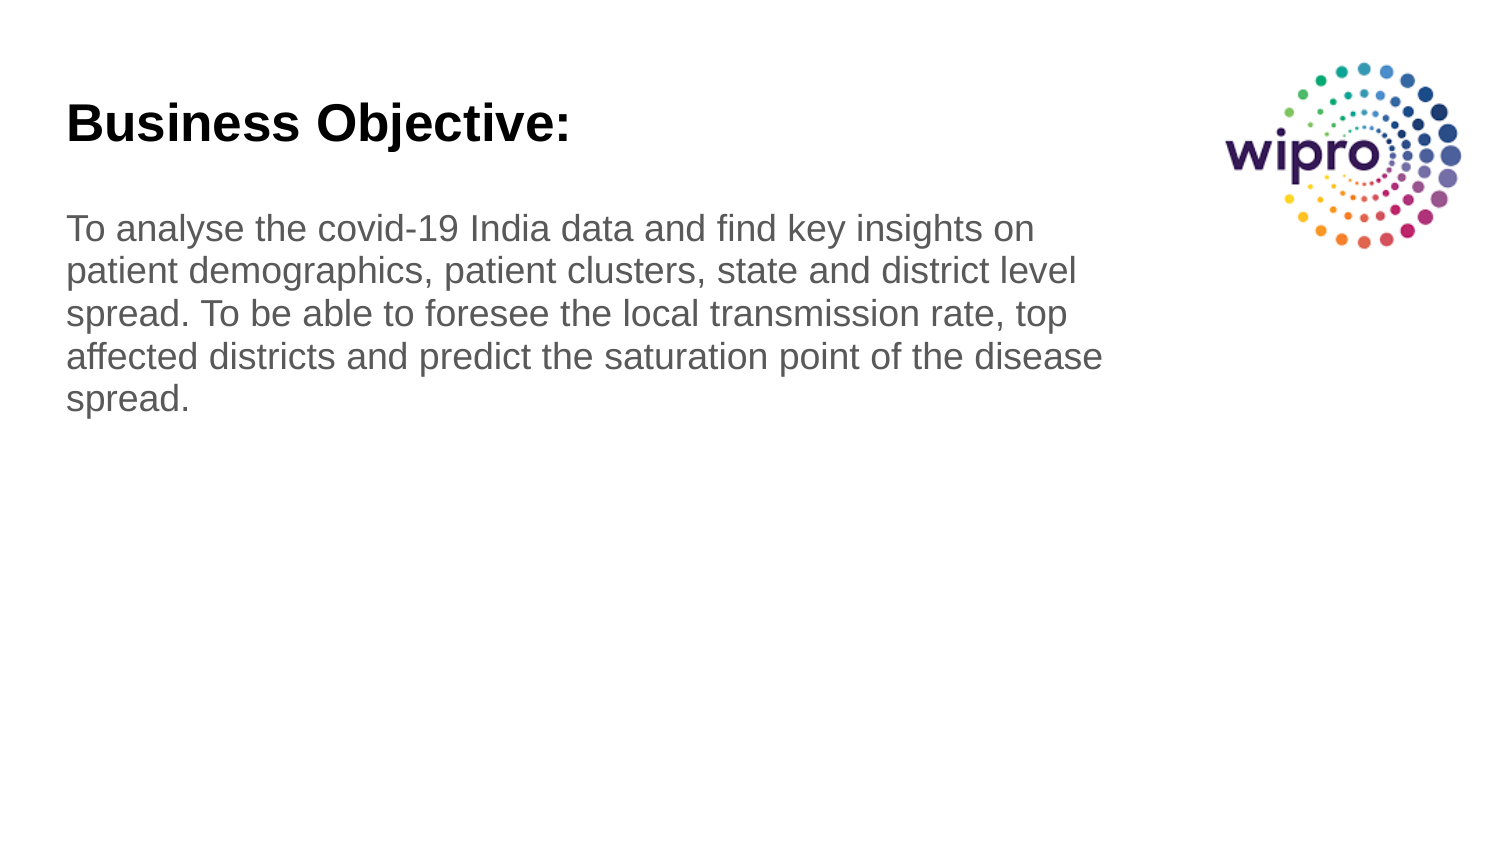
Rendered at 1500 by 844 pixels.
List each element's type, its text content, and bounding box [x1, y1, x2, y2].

title Business Objective: [51, 72, 1181, 167]
picture [1186, 0, 1500, 314]
list To analyse the covid-19 India data and find key insights on patient demographics, patient clusters, state and district level spread. To be able to foresee the local transmission rate, top affected districts and predict the saturation point of the disease spread. [51, 191, 1169, 750]
